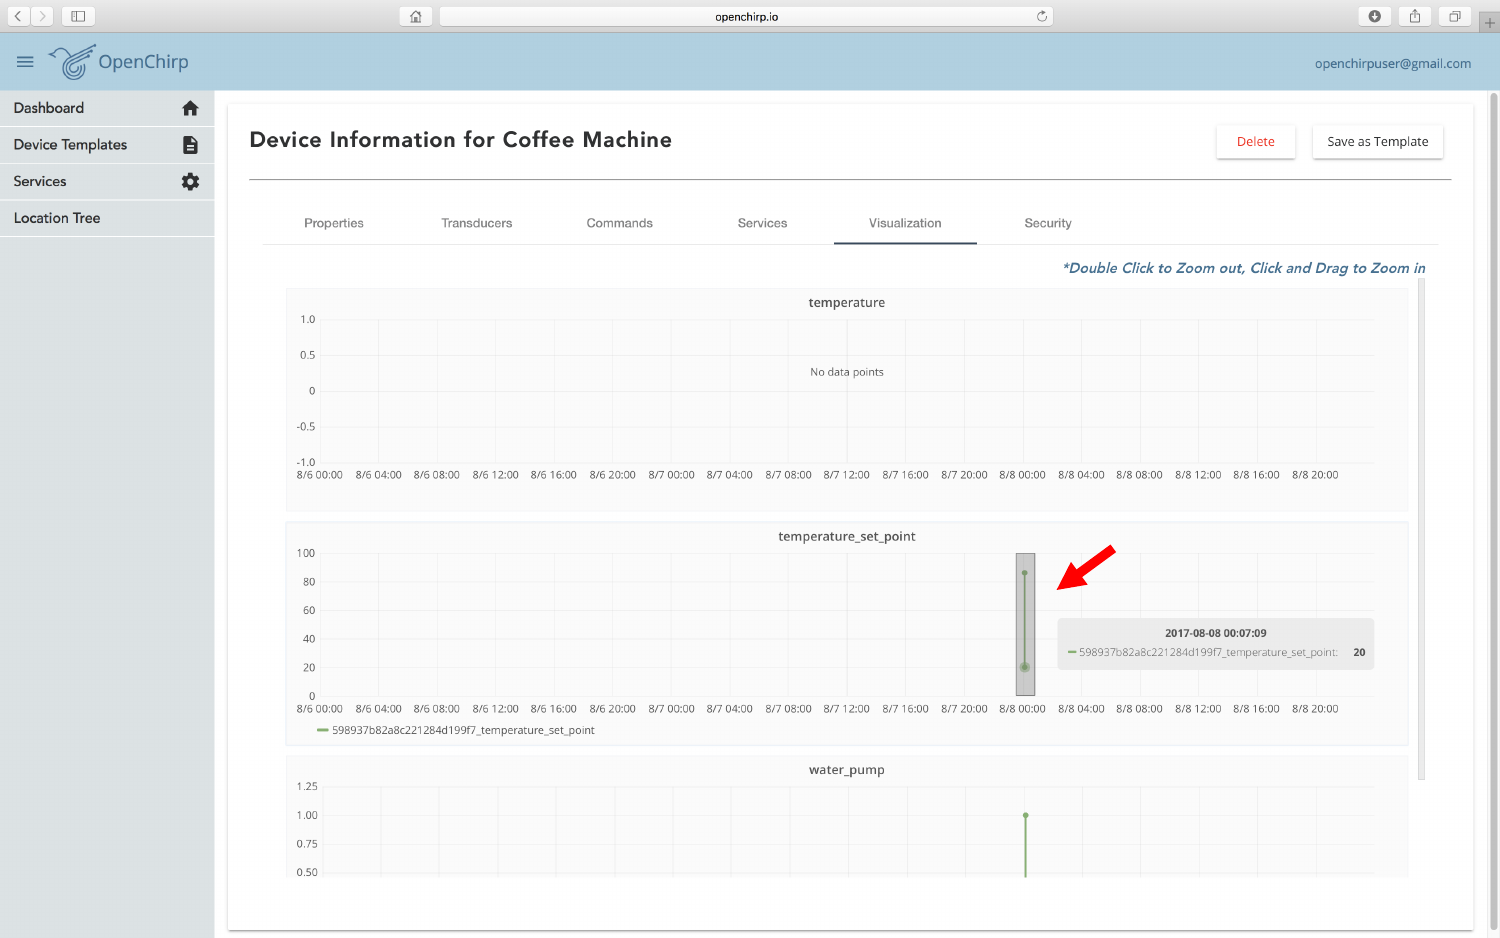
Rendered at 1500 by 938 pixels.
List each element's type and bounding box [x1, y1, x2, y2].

text_box [1056, 548, 1114, 590]
picture [0, 0, 1500, 938]
